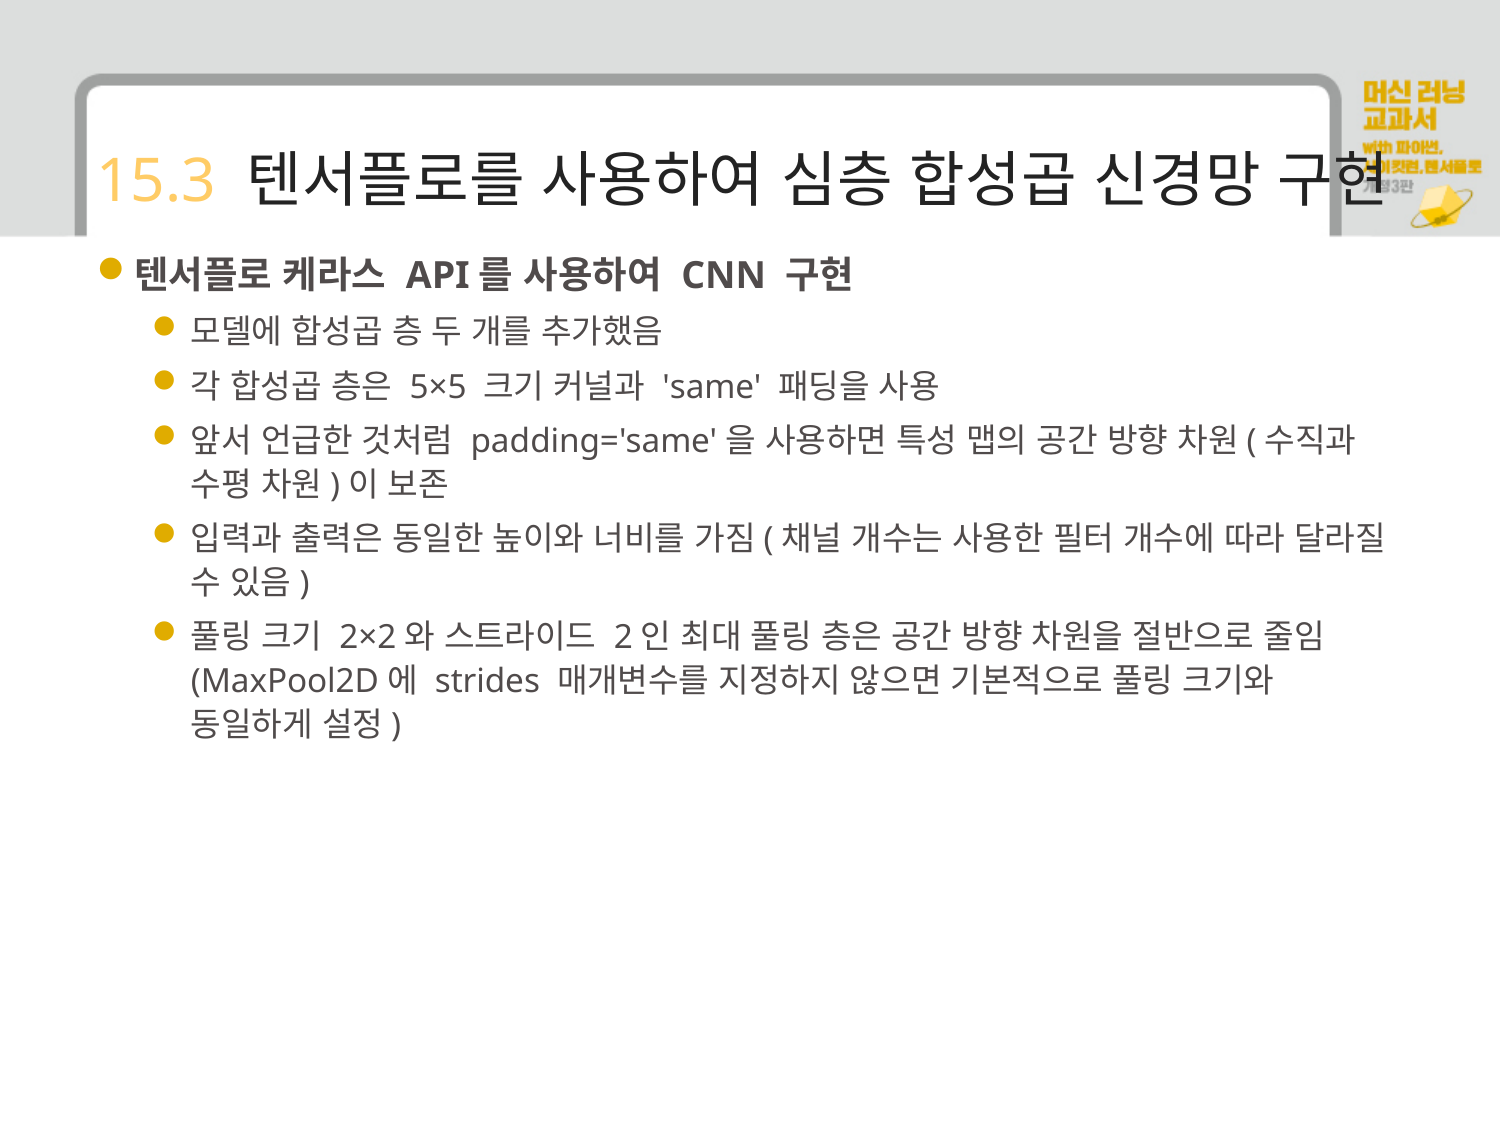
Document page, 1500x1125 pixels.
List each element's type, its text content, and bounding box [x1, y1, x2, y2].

title 15.3 텐서플로를 사용하여 심층 합성곱 신경망 구현 [81, 90, 1412, 222]
picture [0, 0, 1500, 1125]
list 텐서플로 케라스 API를 사용하여 CNN 구현 모델에 합성곱 층 두 개를 추가했음 각 합성곱 층은 5×5 크기 커널과 'same' 패딩을 사용 앞서 언급한 것처럼 padding='same'을 사용하면 특성 맵의 공간 방향 차원(수직과 수평 차원)이 보존 입력과 출력은 동일한 높이와 너비를 가짐(채널 개수는 사용한 필터 개수에 따라 달라질 수 있음) 풀링 크기 2×2와 스트라이드 2인 최대 풀링 층은 공간 방향 차원을 절반으로 줄임(MaxPool2D에 strides 매개변수를 지정하지 않으면 기본적으로 풀링 크기와 동일하게 설정) [81, 239, 1412, 1054]
